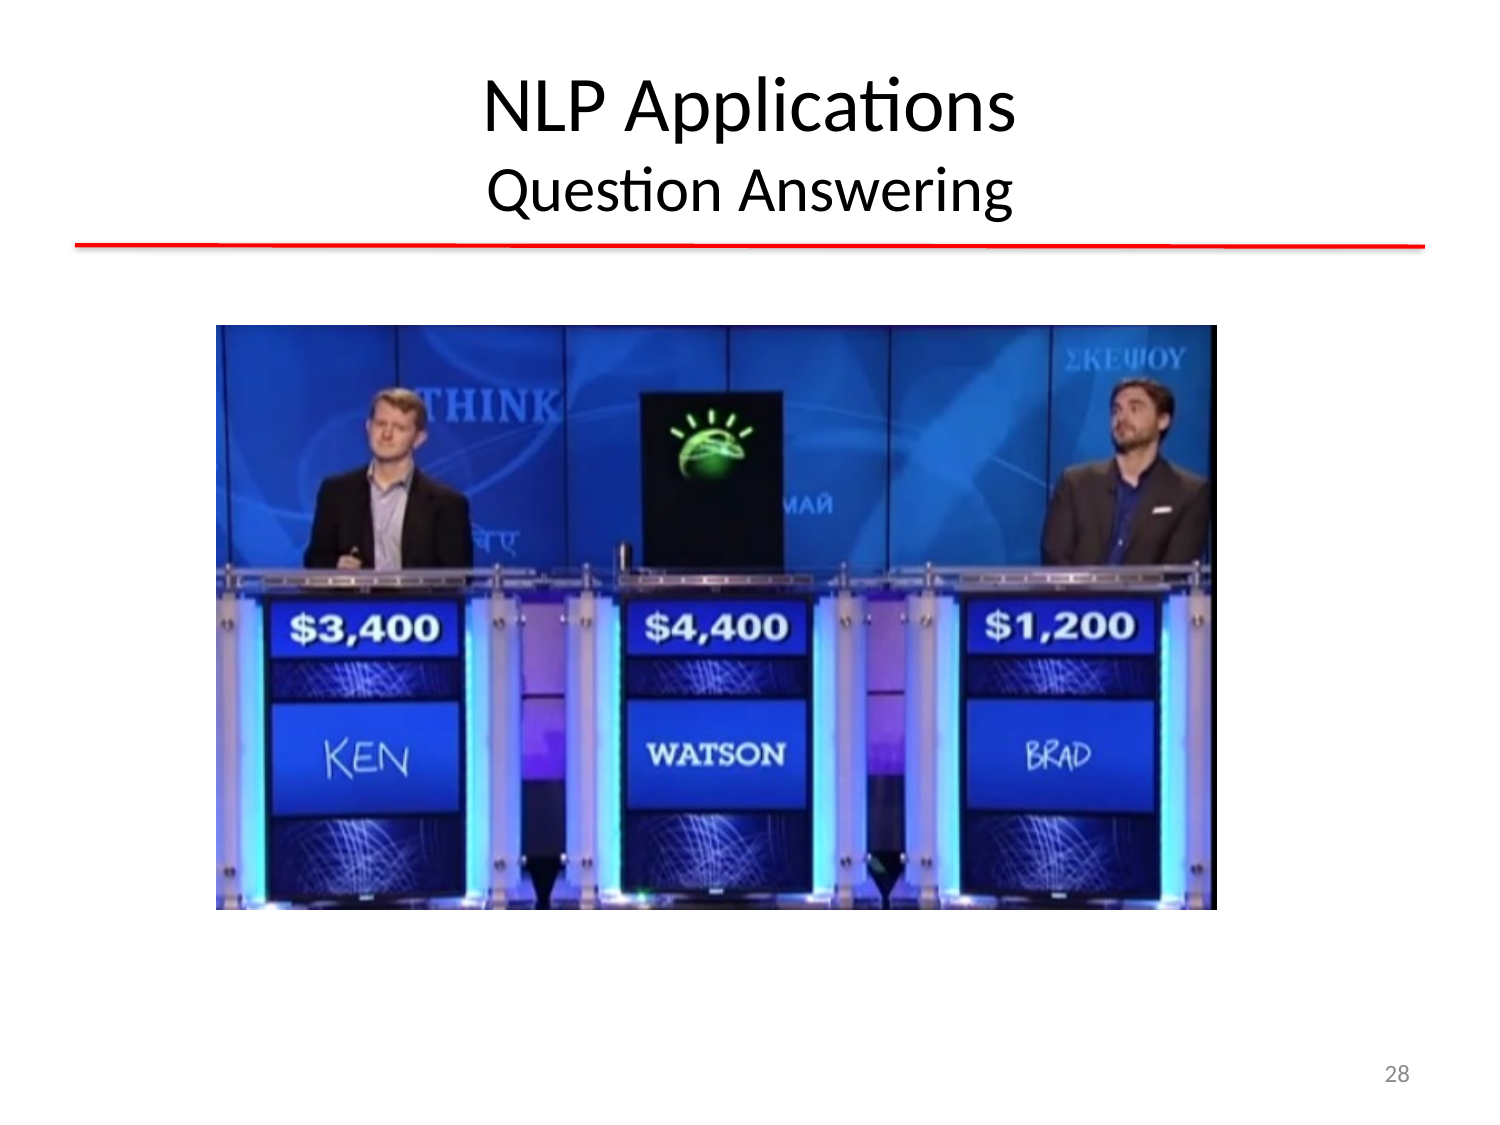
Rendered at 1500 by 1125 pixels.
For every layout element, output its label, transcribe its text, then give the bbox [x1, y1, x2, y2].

picture [215, 325, 1217, 911]
slide_number 28 [1074, 1042, 1425, 1103]
title NLP Applications Question Answering [75, 45, 1425, 233]
